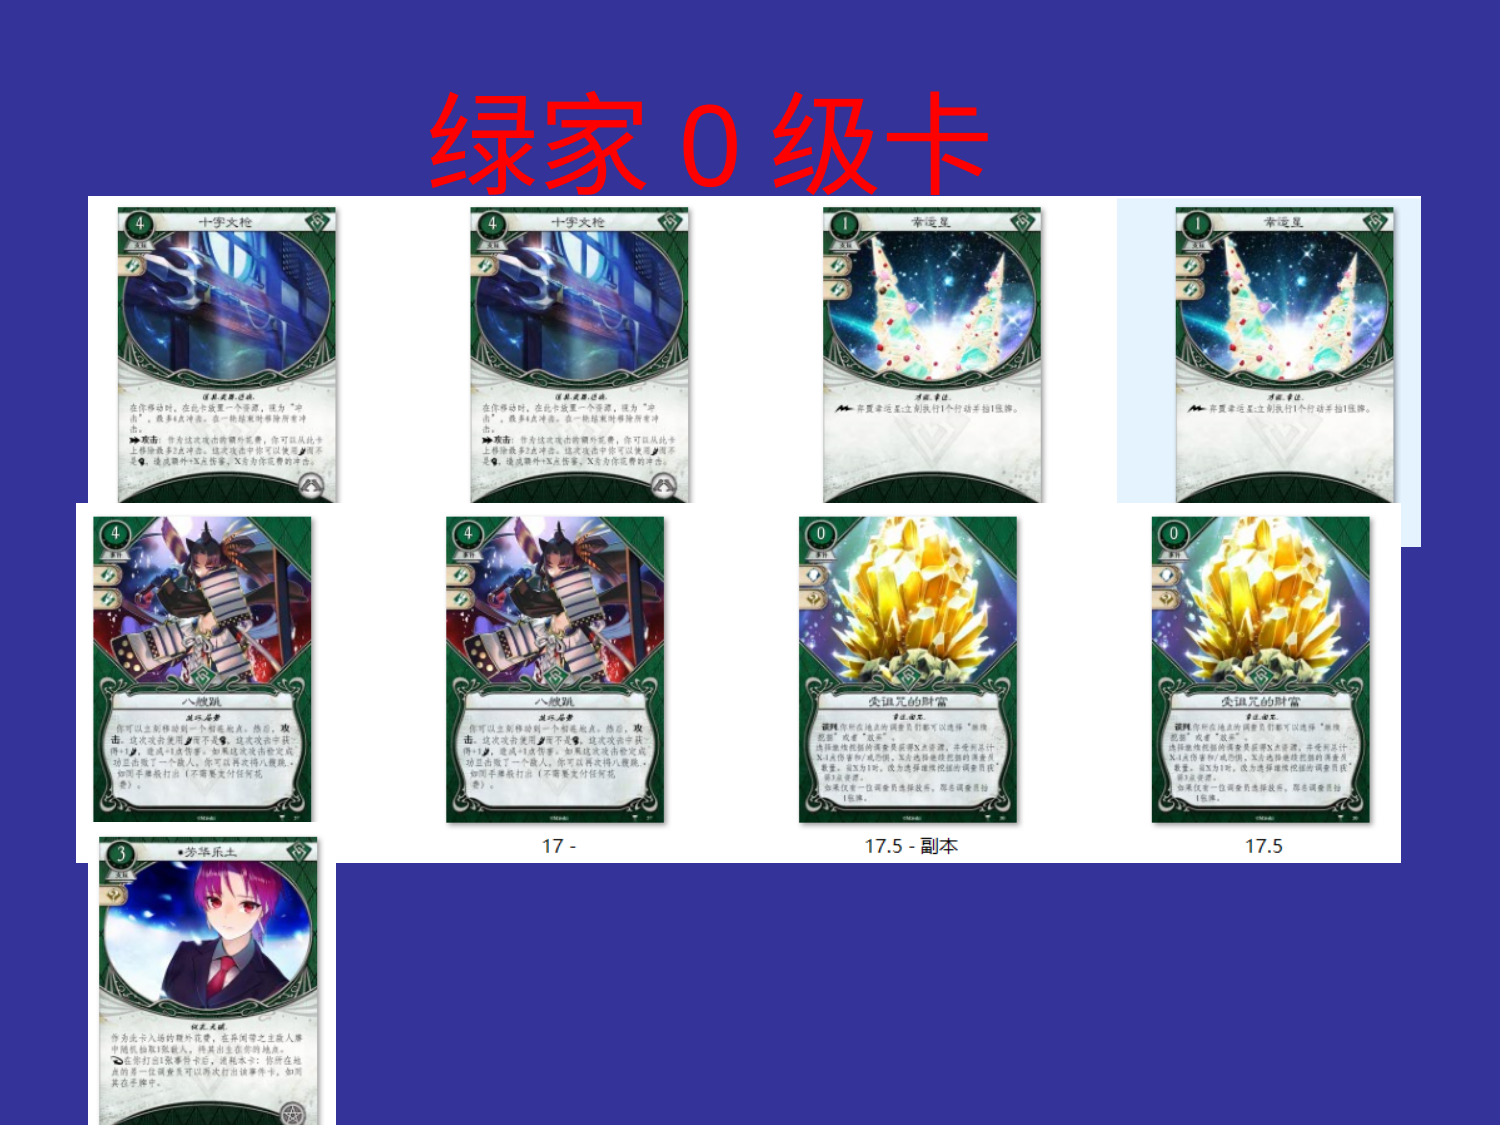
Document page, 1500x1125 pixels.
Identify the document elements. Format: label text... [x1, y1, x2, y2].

picture [76, 196, 1421, 1125]
text_box 绿家0级卡 [194, 66, 1245, 196]
